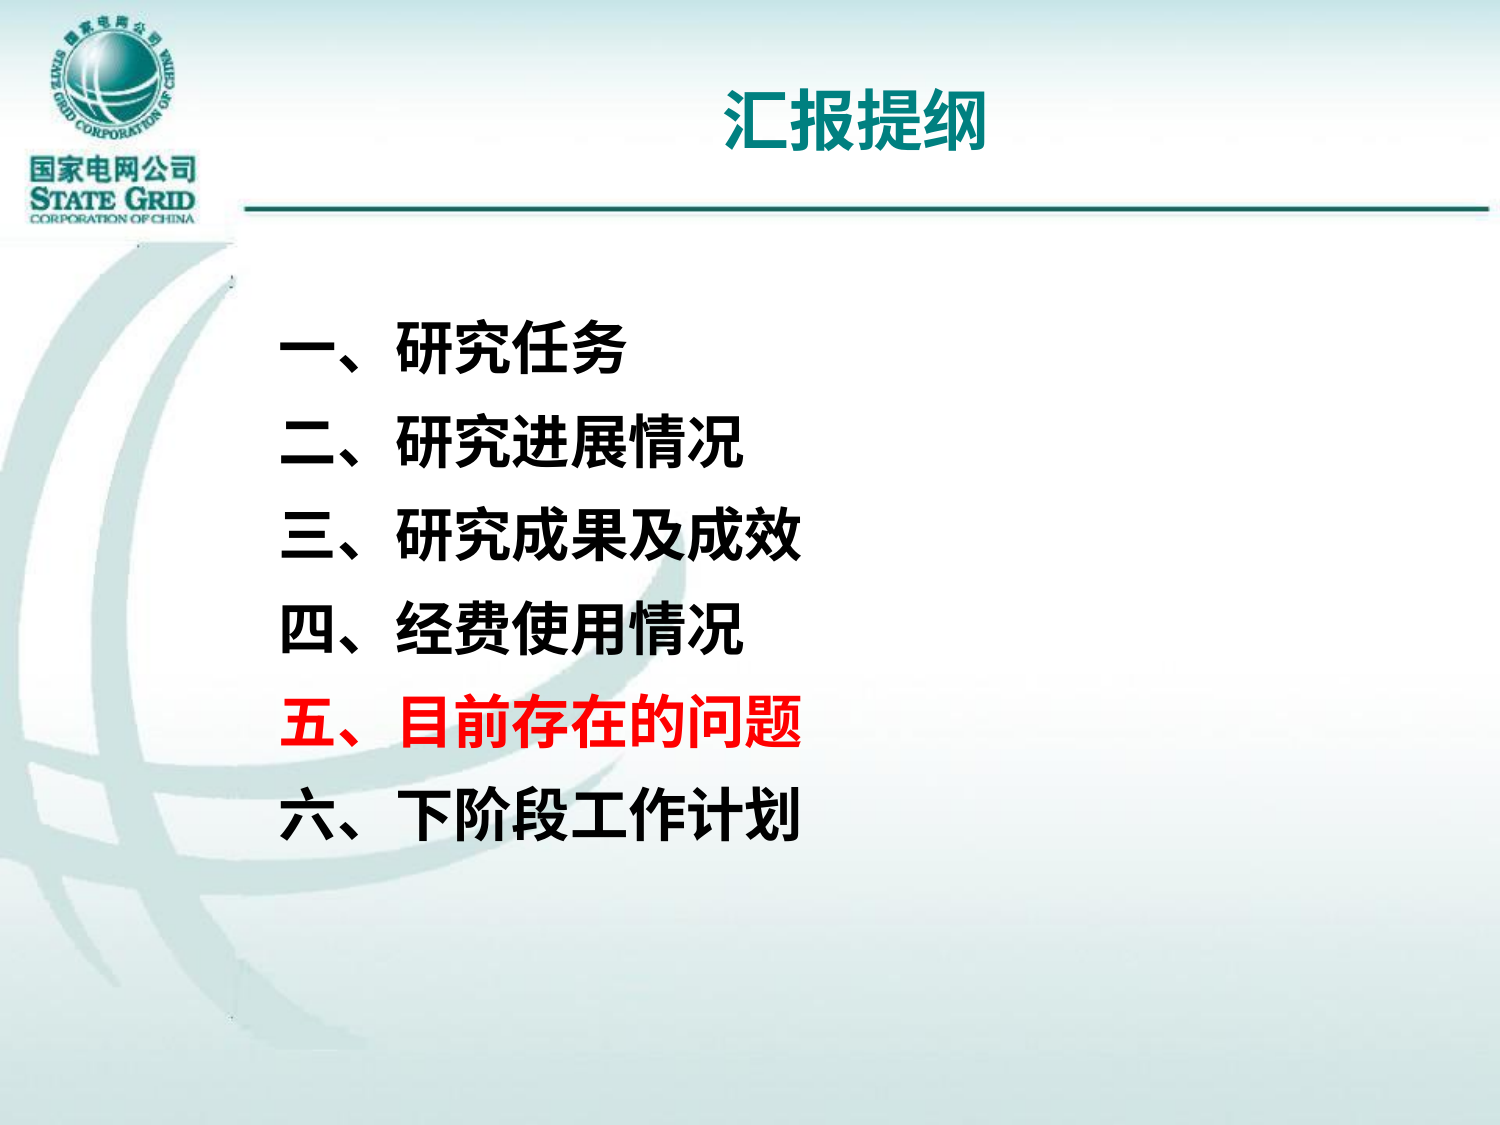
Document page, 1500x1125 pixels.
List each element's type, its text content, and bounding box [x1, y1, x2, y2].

list 一、研究任务 二、研究进展情况 三、研究成果及成效 四、经费使用情况 五、目前存在的问题 六、下阶段工作计划 [264, 304, 1279, 1000]
title 汇报提纲 [237, 24, 1475, 213]
picture [0, 0, 1500, 1125]
